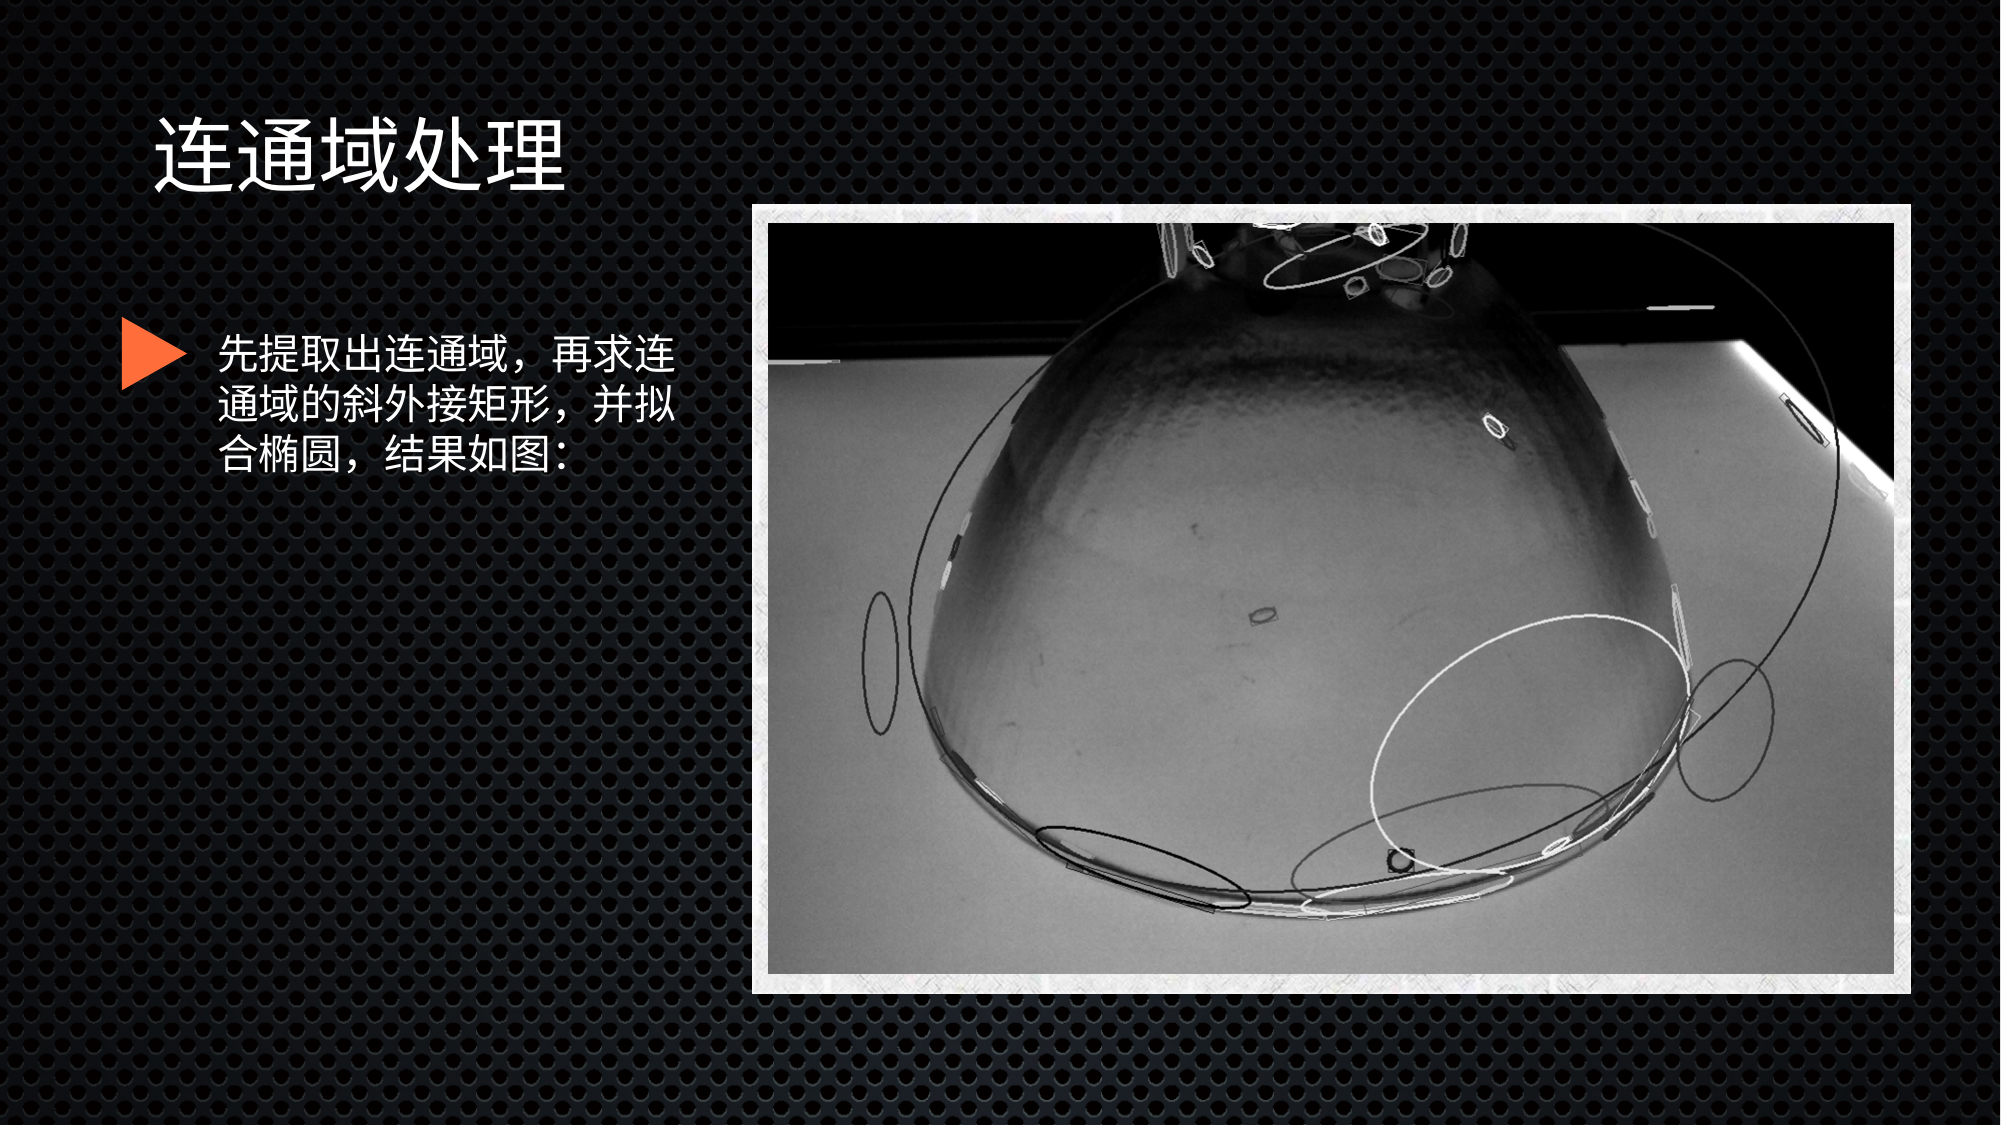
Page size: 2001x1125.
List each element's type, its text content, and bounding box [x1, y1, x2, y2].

text_box [120, 315, 190, 393]
text_box 先提取出连通域，再求连通域的斜外接矩形，并拟合椭圆，结果如图： [202, 320, 719, 486]
picture [0, 0, 2001, 1125]
title 连通域处理 [137, 106, 1863, 213]
